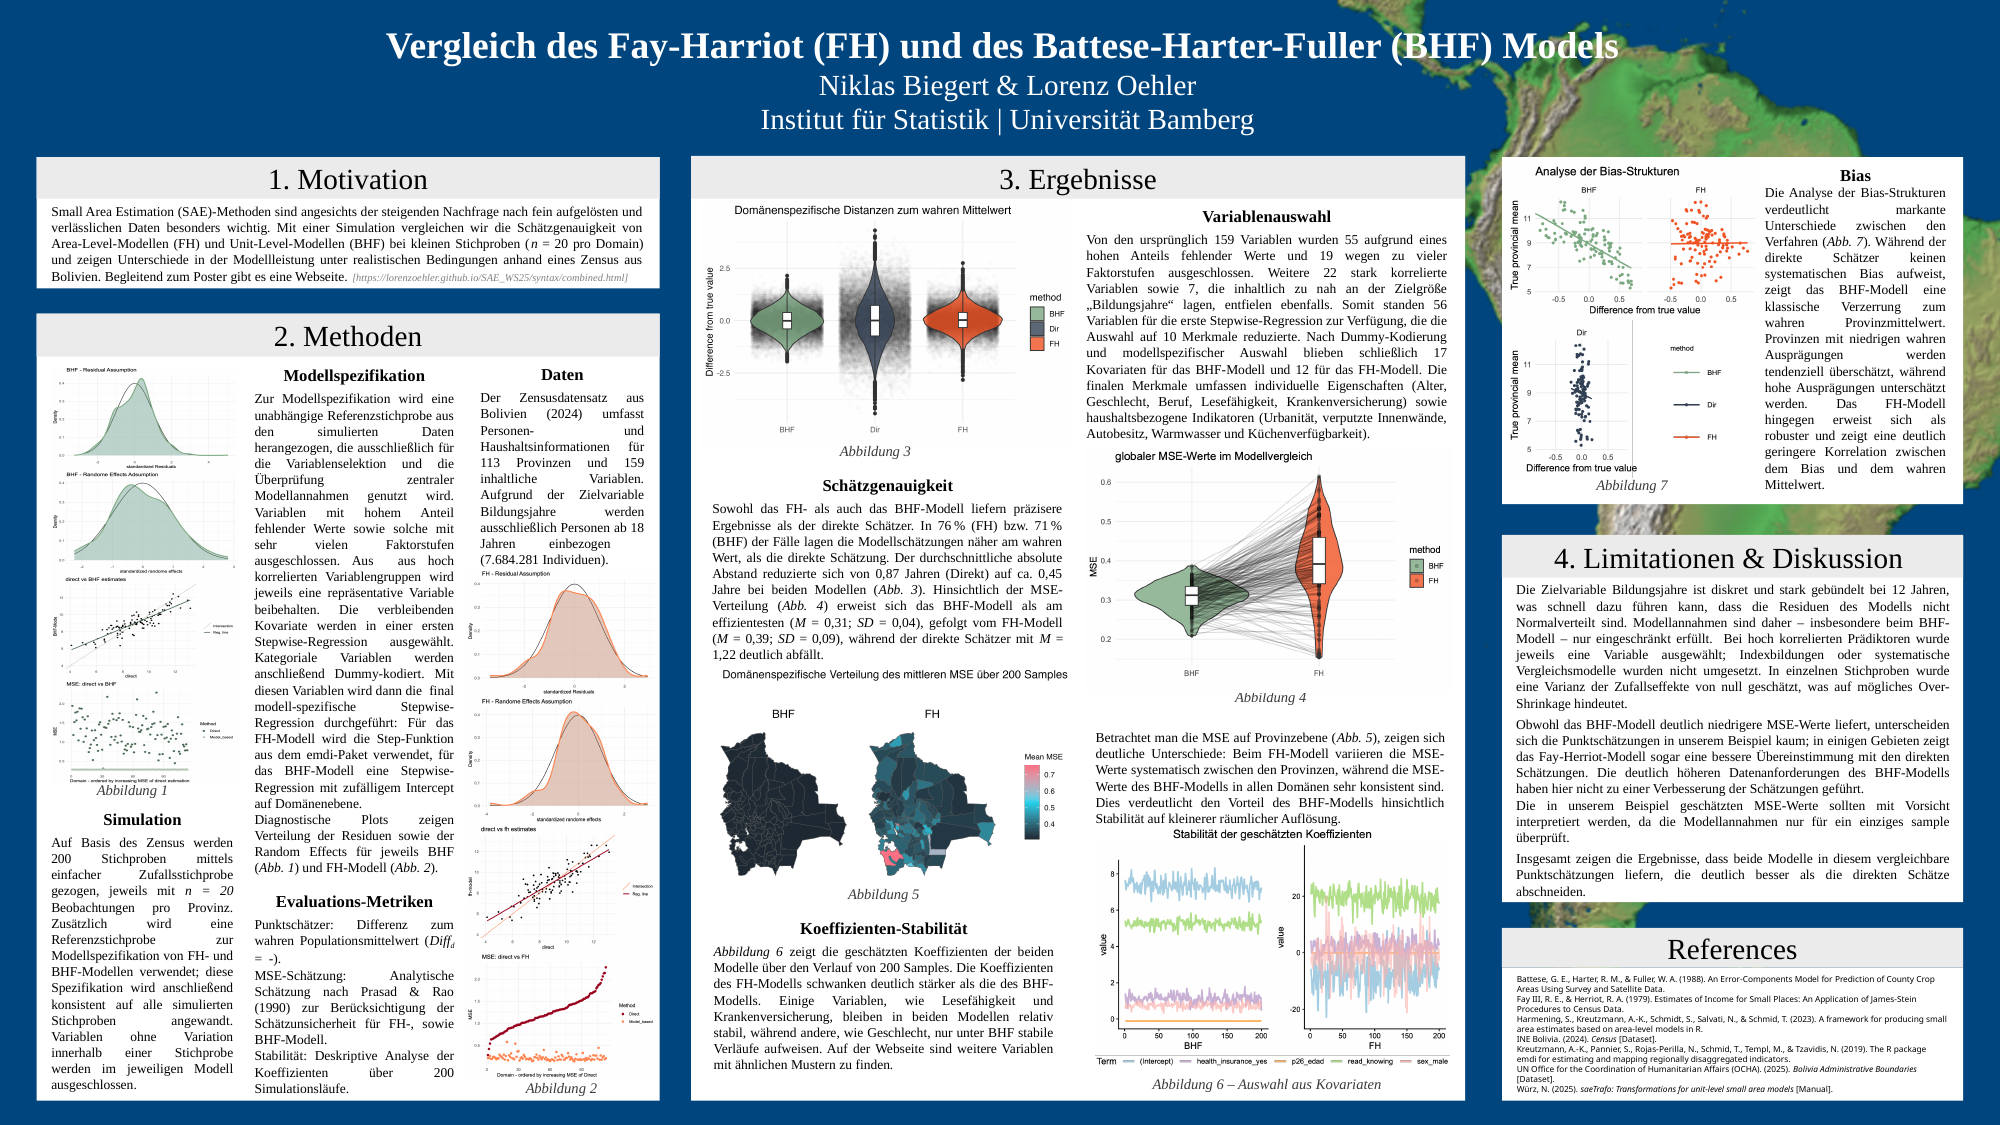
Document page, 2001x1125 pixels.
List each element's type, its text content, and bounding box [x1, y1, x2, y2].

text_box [690, 198, 1468, 1102]
picture [51, 365, 239, 786]
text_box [1501, 927, 1964, 1102]
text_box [36, 356, 660, 1125]
text_box Vergleich des Fay-Harriot (FH) und des Battese-Harter-Fuller (BHF) Models Niklas Biegert & Lorenz Oehler Institut für Statistik | Universität Bamberg [7, 13, 1335, 144]
picture [709, 666, 1081, 914]
picture [1084, 446, 1454, 694]
picture [465, 569, 658, 1080]
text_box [36, 313, 661, 1102]
picture [700, 201, 1074, 451]
picture [1094, 828, 1451, 1067]
picture [1335, 0, 2000, 1125]
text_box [36, 156, 661, 289]
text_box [690, 155, 1466, 198]
